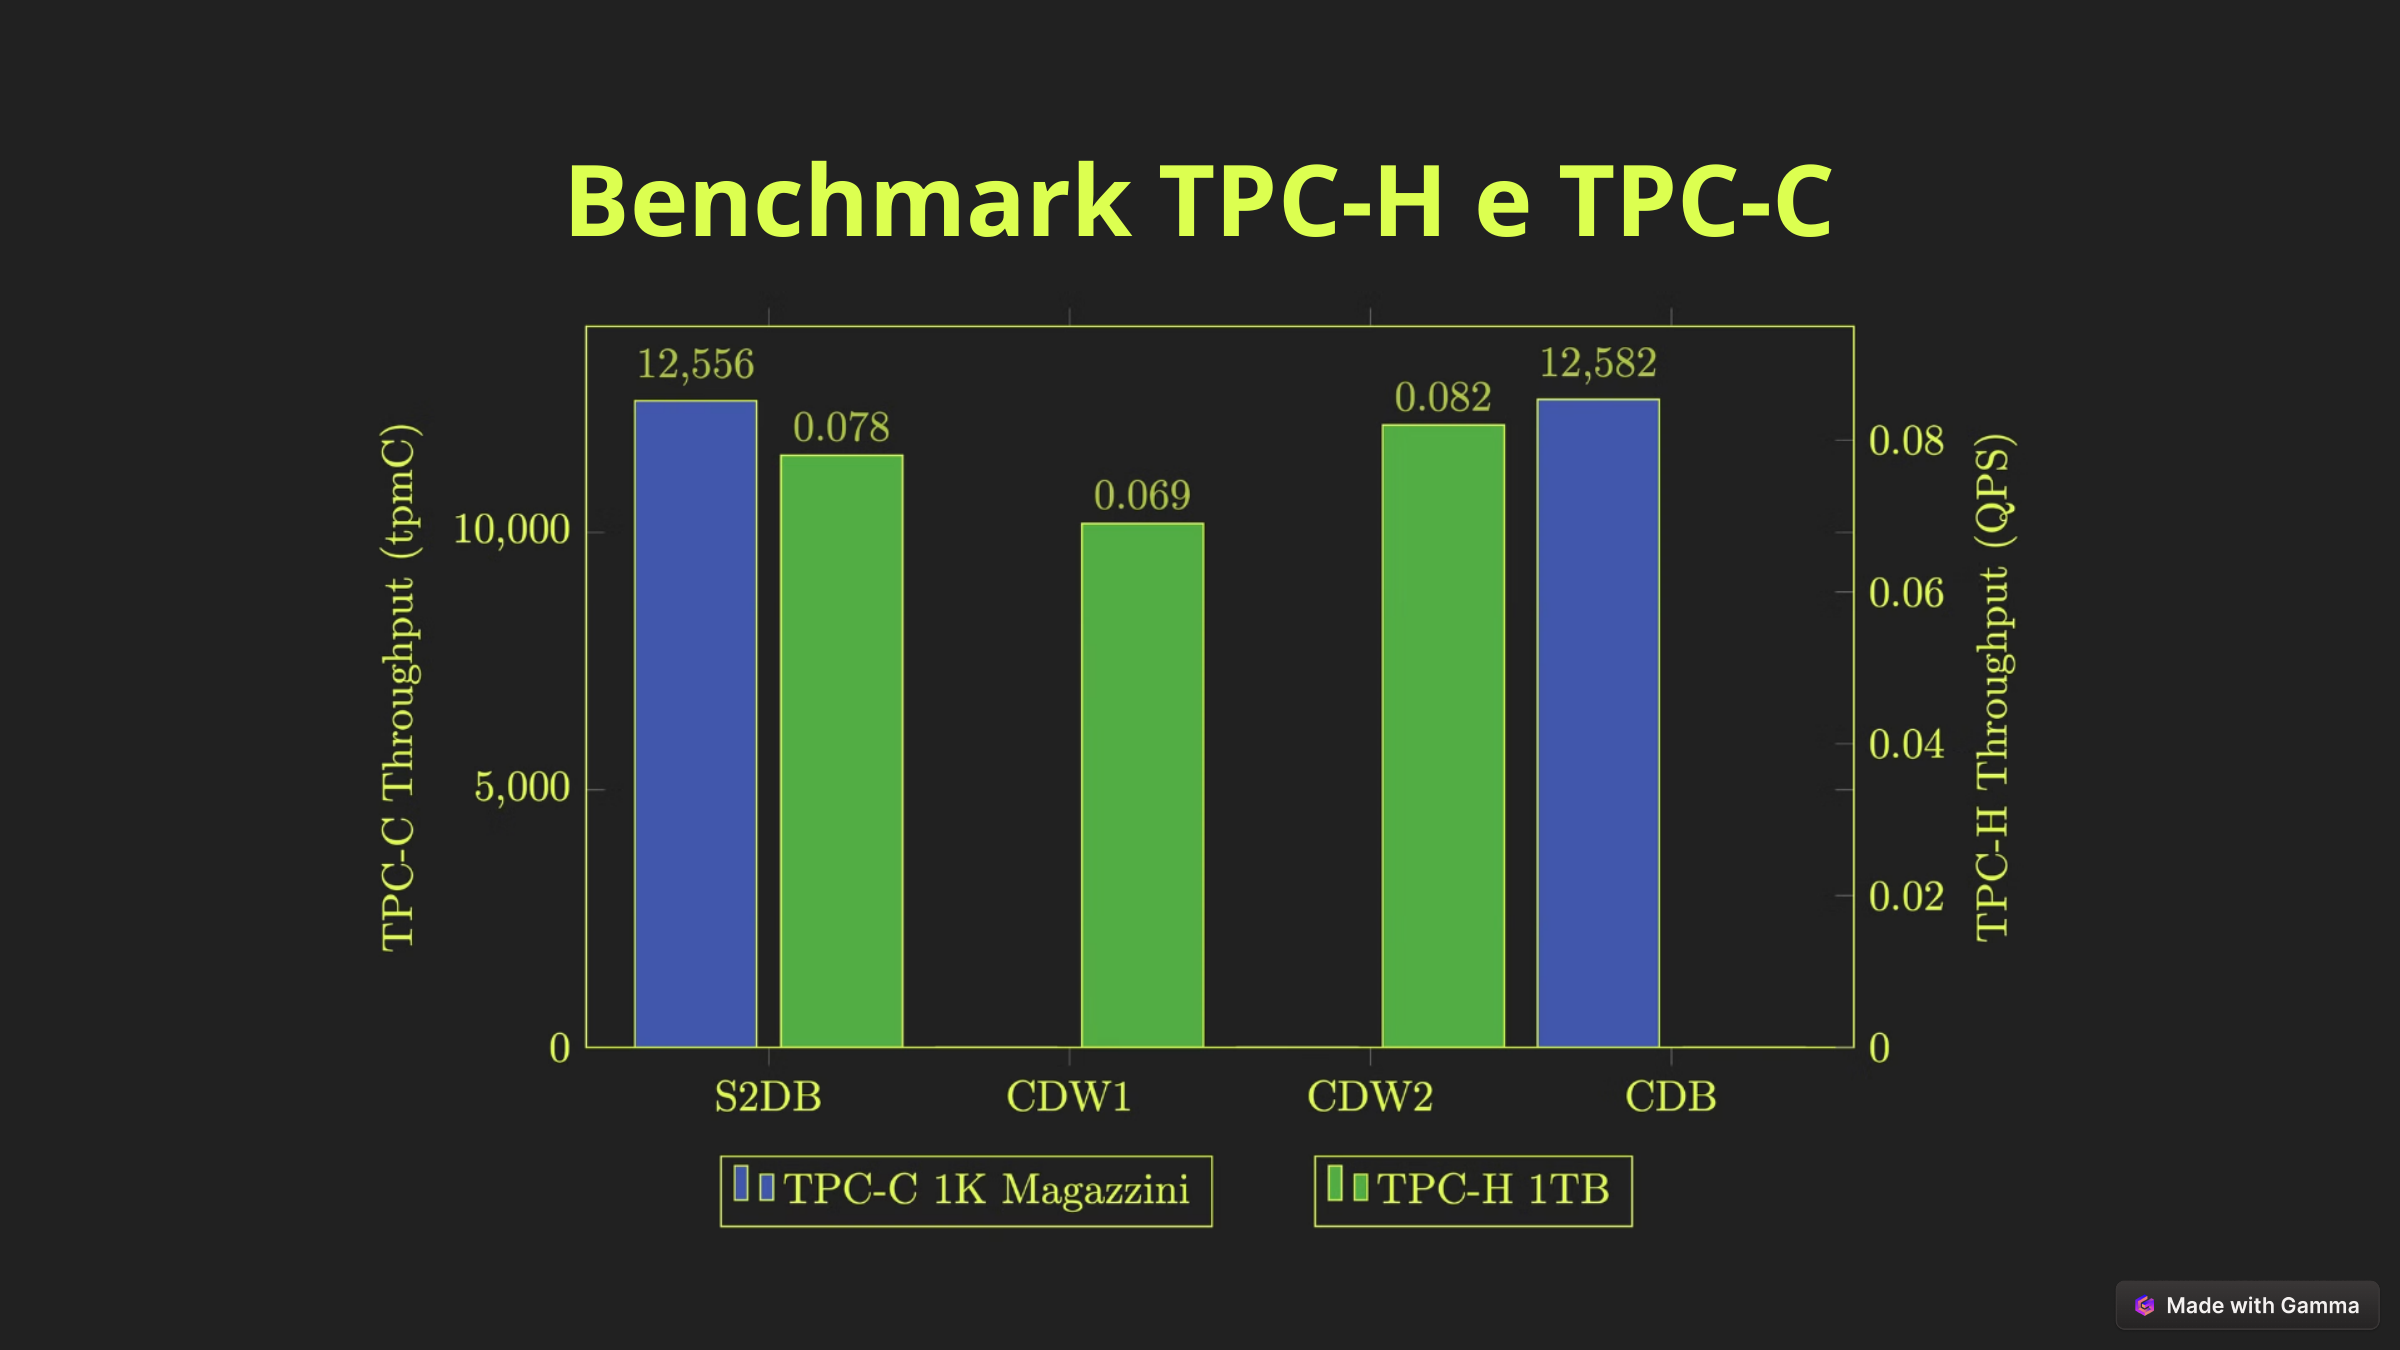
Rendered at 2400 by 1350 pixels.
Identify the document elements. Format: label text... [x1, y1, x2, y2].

picture [351, 291, 2048, 1242]
text_box Benchmark TPC-H e TPC-C [352, 108, 2048, 233]
picture [2106, 1271, 2389, 1339]
